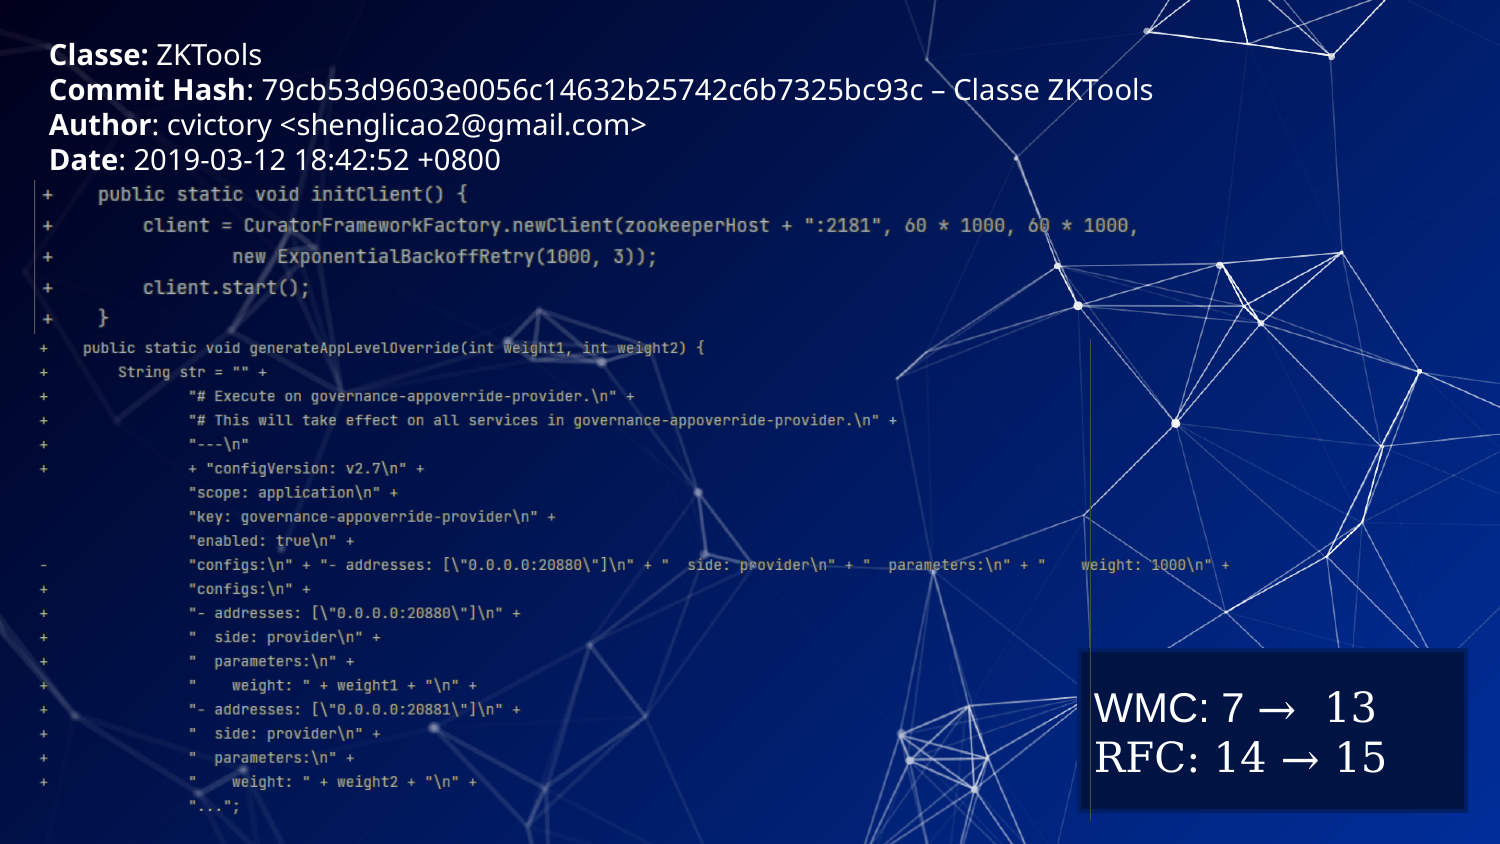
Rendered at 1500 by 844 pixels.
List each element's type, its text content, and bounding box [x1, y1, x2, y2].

text_box WMC: 7 → 13 RFC: 14 → 15 [1246, 648, 1468, 813]
text_box Classe: ZKTools Commit Hash: 79cb53d9603e0056c14632b25742c6b7325bc93c – Classe ZKTools Author: cvictory <shenglicao2@gmail.com> Date: 2019-03-12 18:42:52 +0800 [34, 29, 1333, 229]
picture [0, 0, 1500, 844]
